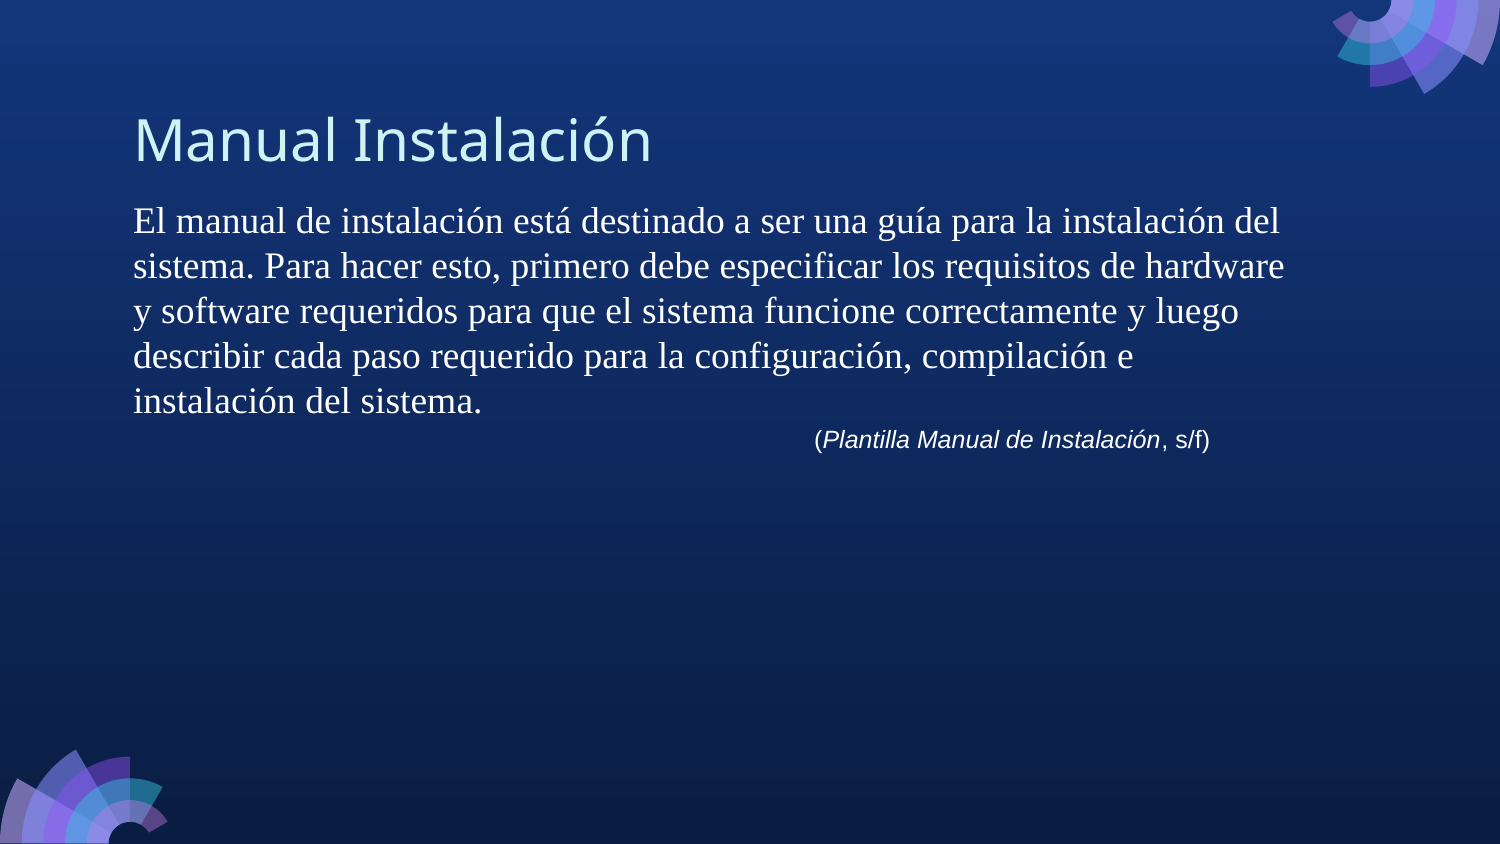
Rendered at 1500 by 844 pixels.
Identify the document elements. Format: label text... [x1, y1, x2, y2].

list El manual de instalación está destinado a ser una guía para la instalación del sistema. Para hacer esto, primero debe especificar los requisitos de hardware y software requeridos para que el sistema funcione correctamente y luego describir cada paso requerido para la configuración, compilación e instalación del sistema. [118, 181, 1315, 697]
text_box (Plantilla Manual de Instalación, s/f) [799, 408, 1292, 469]
title Manual Instalación [118, 88, 1382, 183]
